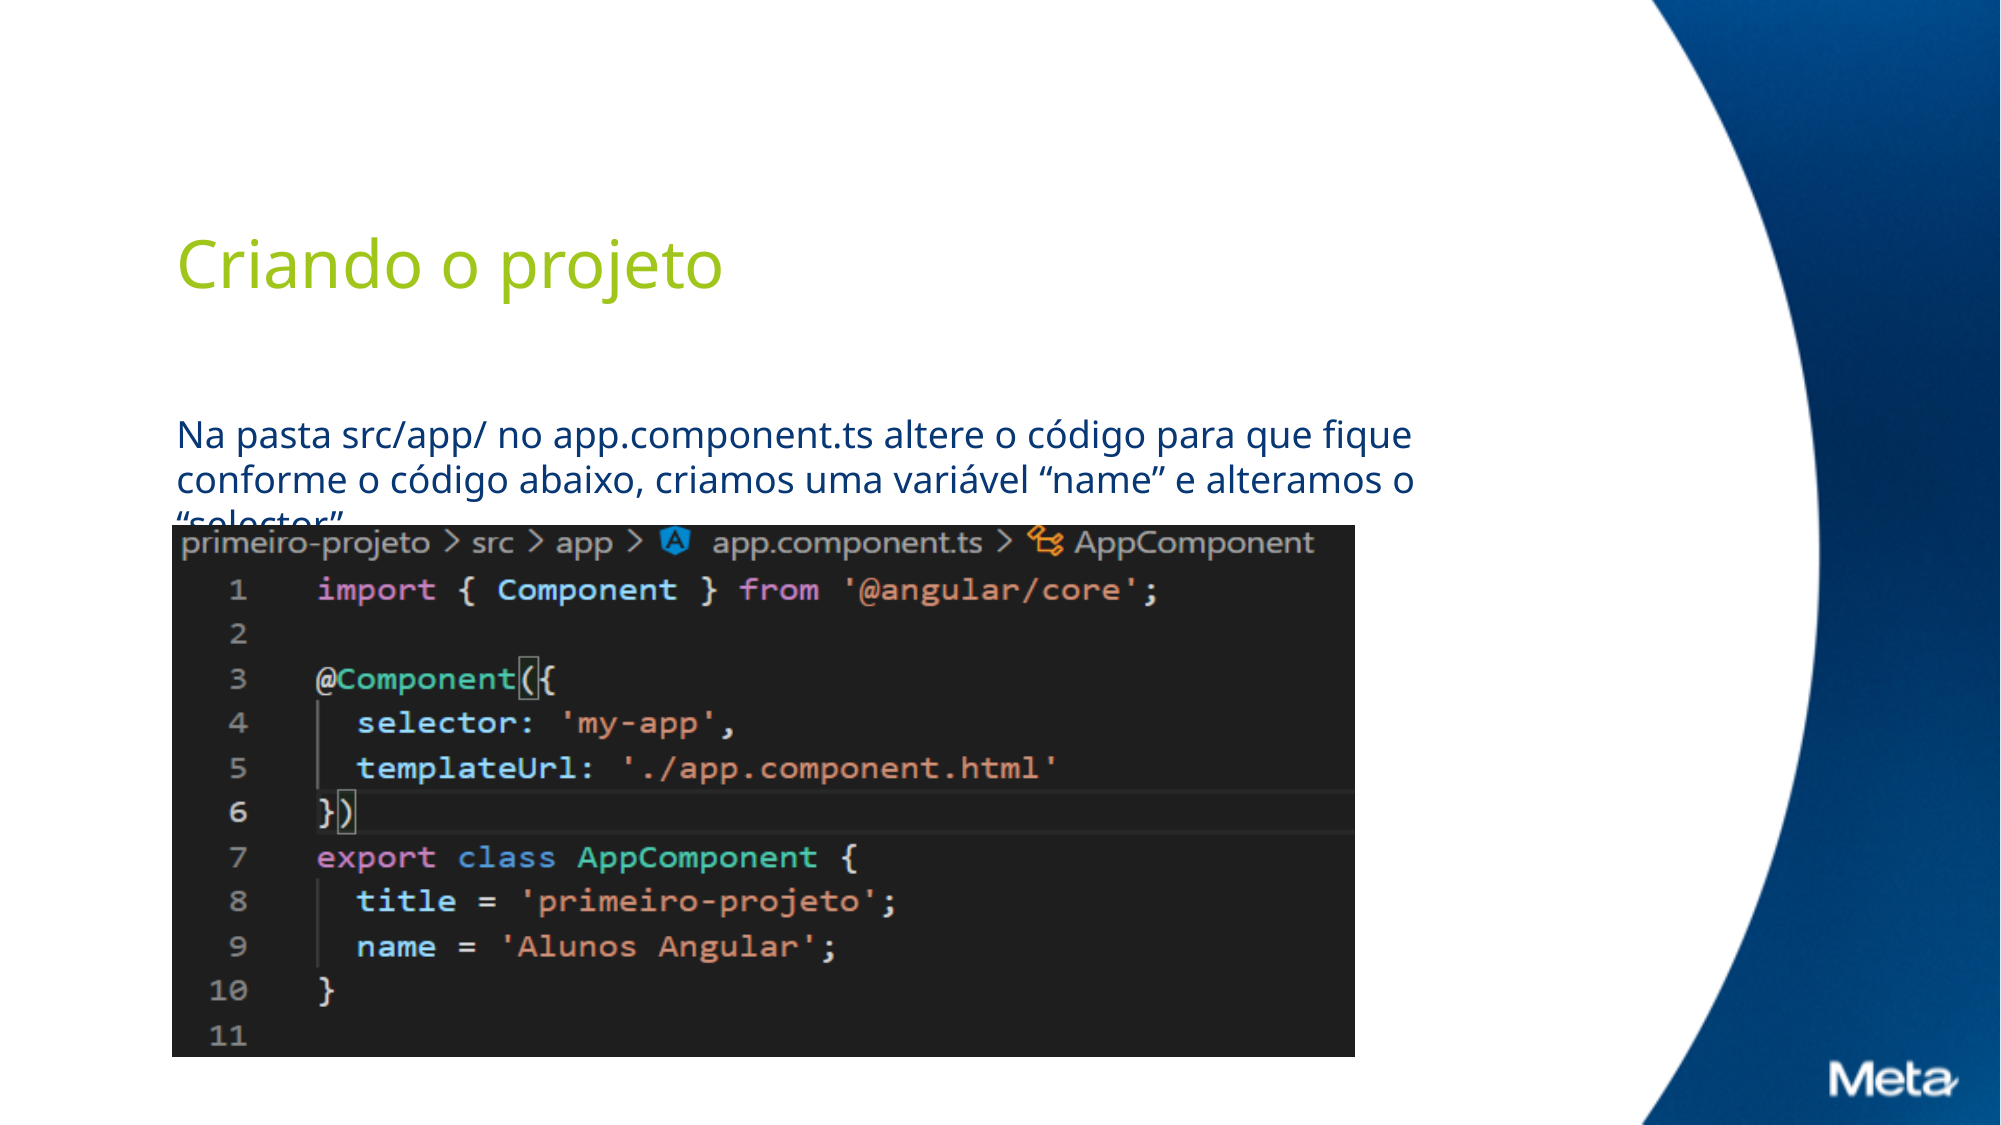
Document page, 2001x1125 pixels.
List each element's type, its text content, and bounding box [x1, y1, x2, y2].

text_box Criando o projeto [161, 214, 1334, 309]
picture [0, 0, 2001, 1125]
text_box Na pasta src/app/ no app.component.ts altere o código para que fique conforme o código abaixo, criamos uma variável “name” e alteramos o “selector”. [161, 404, 1433, 554]
